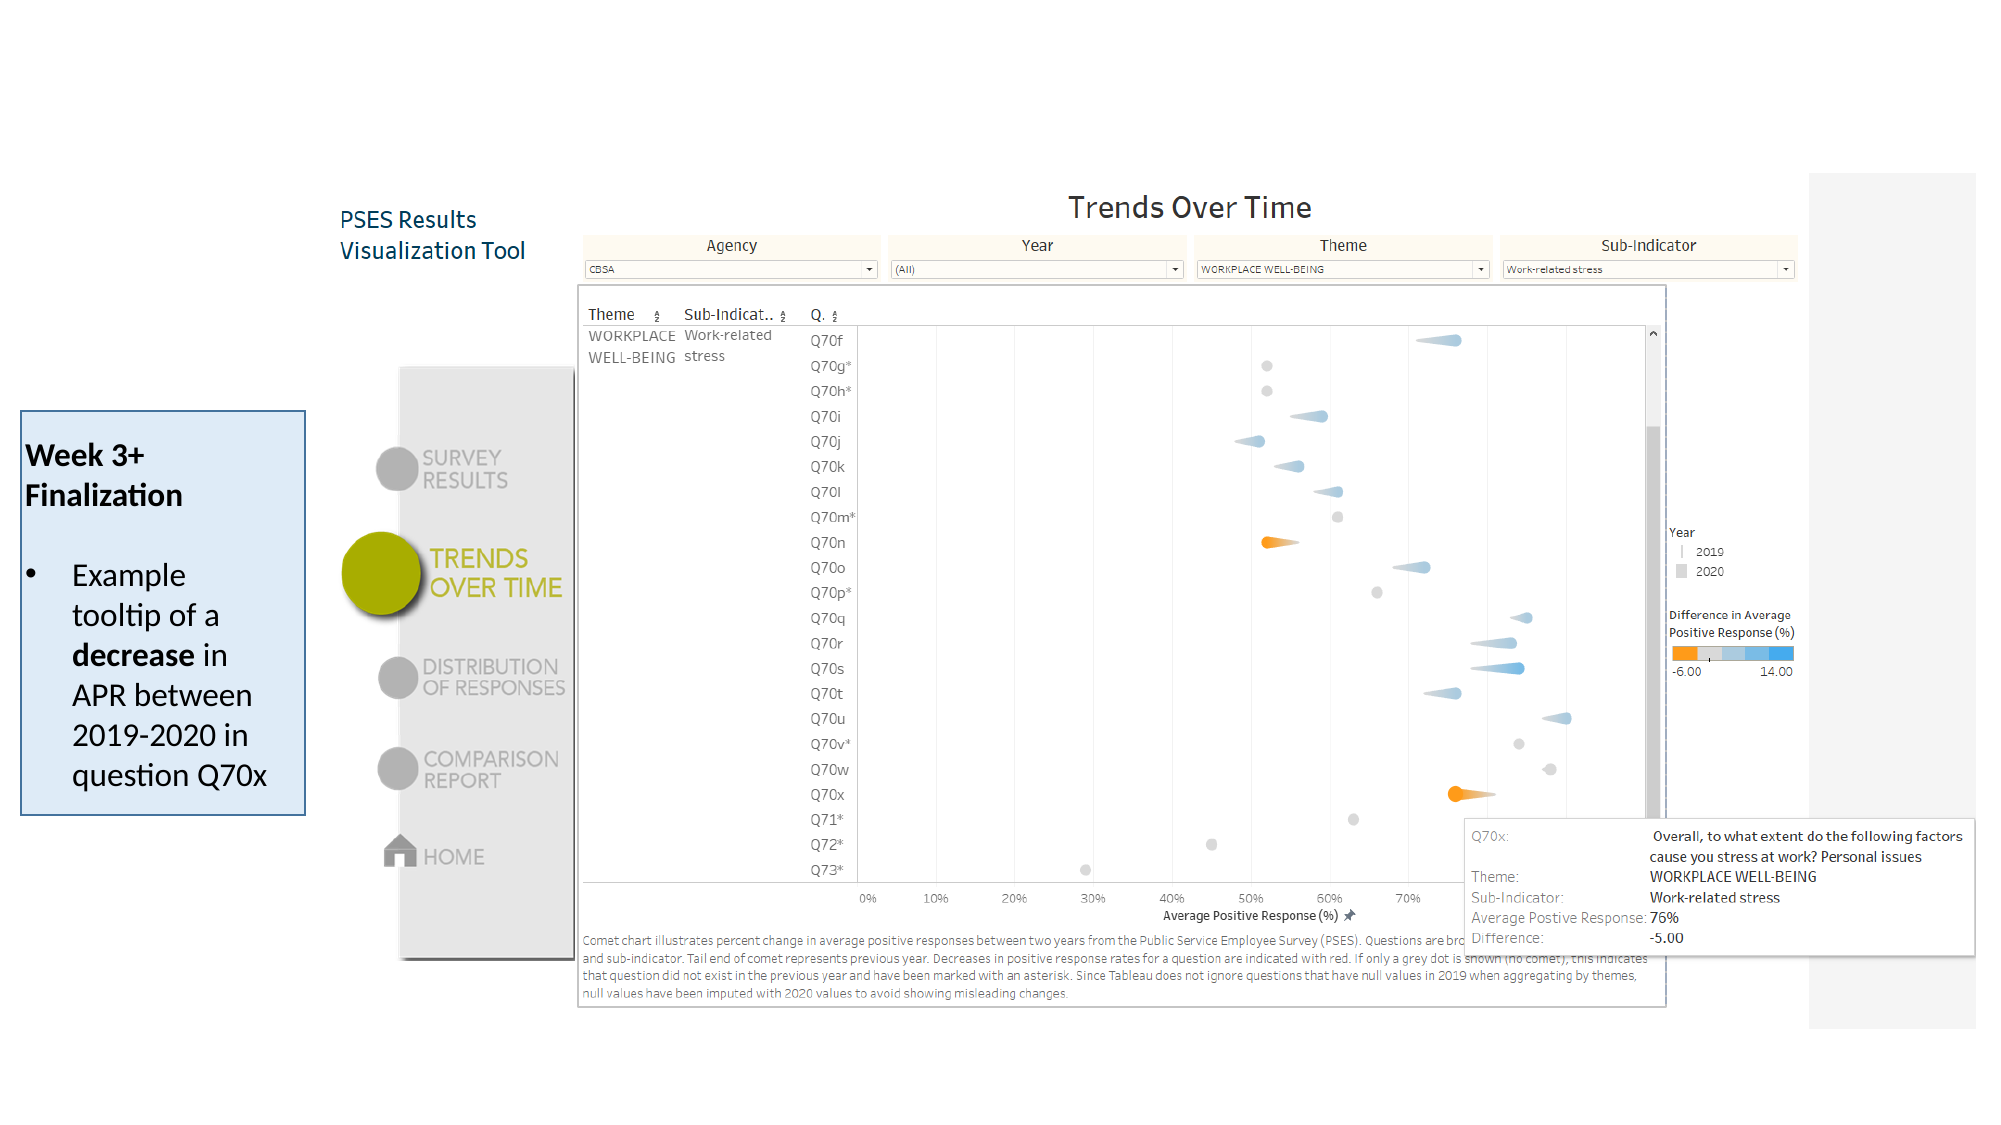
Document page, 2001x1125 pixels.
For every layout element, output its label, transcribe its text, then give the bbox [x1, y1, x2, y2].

picture [330, 173, 1976, 1029]
text_box [20, 410, 306, 816]
text_box Week 3+ Finalization Example tooltip of a decrease in APR between 2019-2020 in question Q70x [10, 426, 296, 801]
